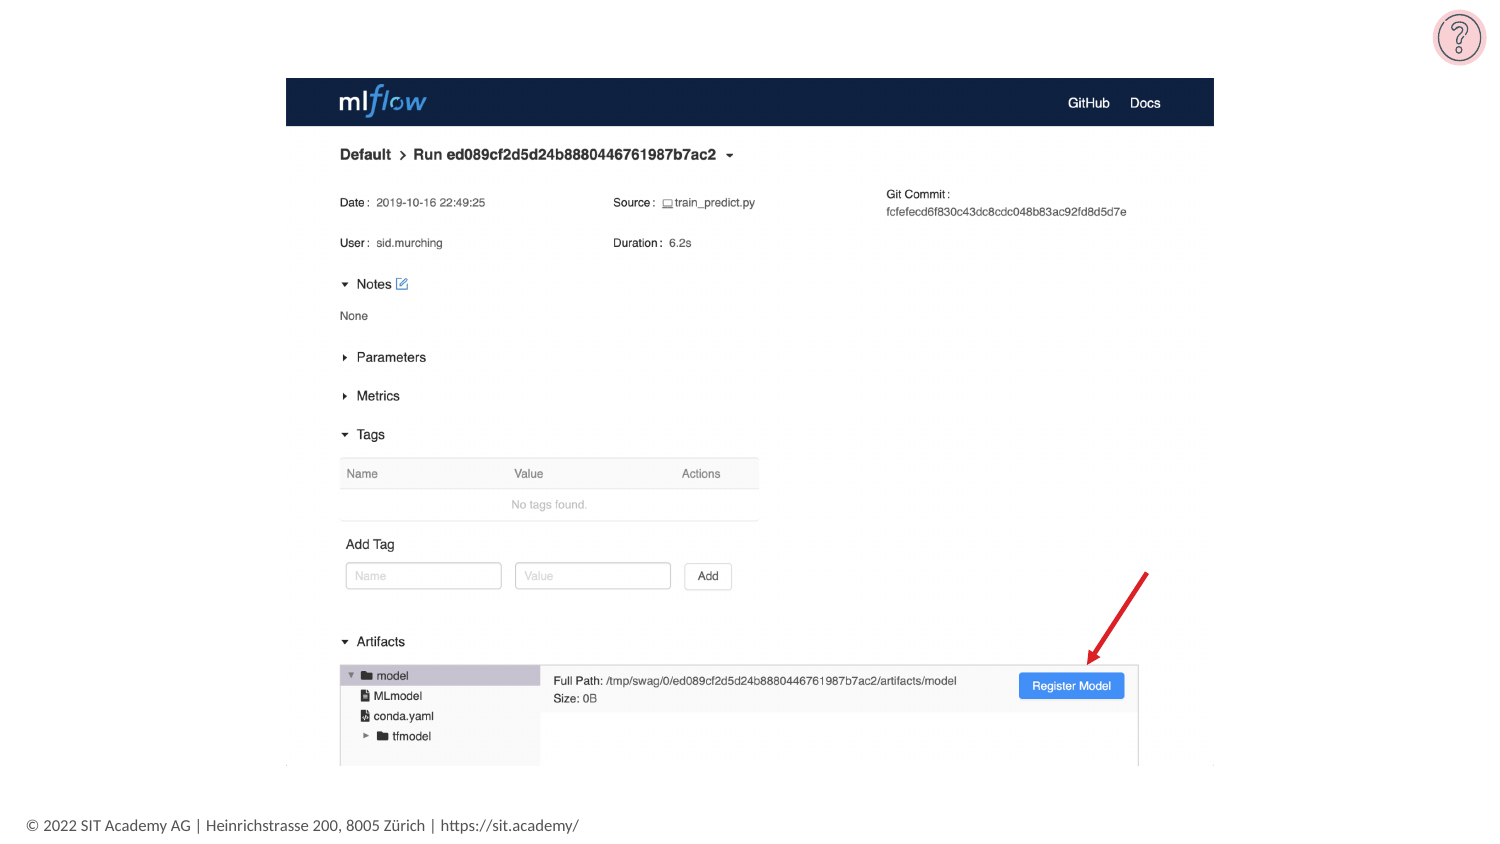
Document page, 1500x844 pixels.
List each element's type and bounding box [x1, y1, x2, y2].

picture [286, 78, 1214, 766]
text_box [1086, 572, 1148, 666]
